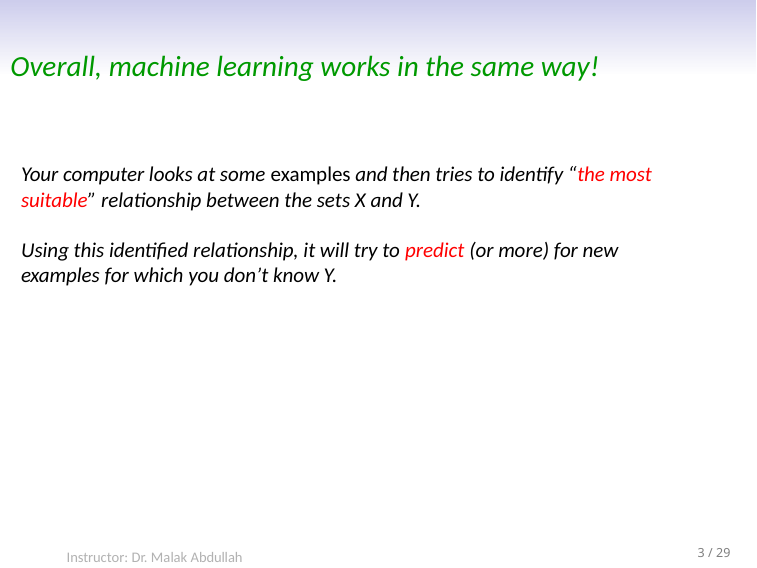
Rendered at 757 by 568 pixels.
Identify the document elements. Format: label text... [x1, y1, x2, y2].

title Overall, machine learning works in the same way! [10, 47, 730, 159]
picture [0, 0, 756, 74]
footer Instructor: Dr. Malak Abdullah [0, 548, 332, 566]
list Your computer looks at some examples and then tries to identify “the most suitable” relationship between the sets X and Y. Using this identified relationship, it will try to predict (or more) for new examples for which you don’t know Y. [21, 160, 698, 440]
slide_number 3 / 29 [691, 548, 749, 565]
